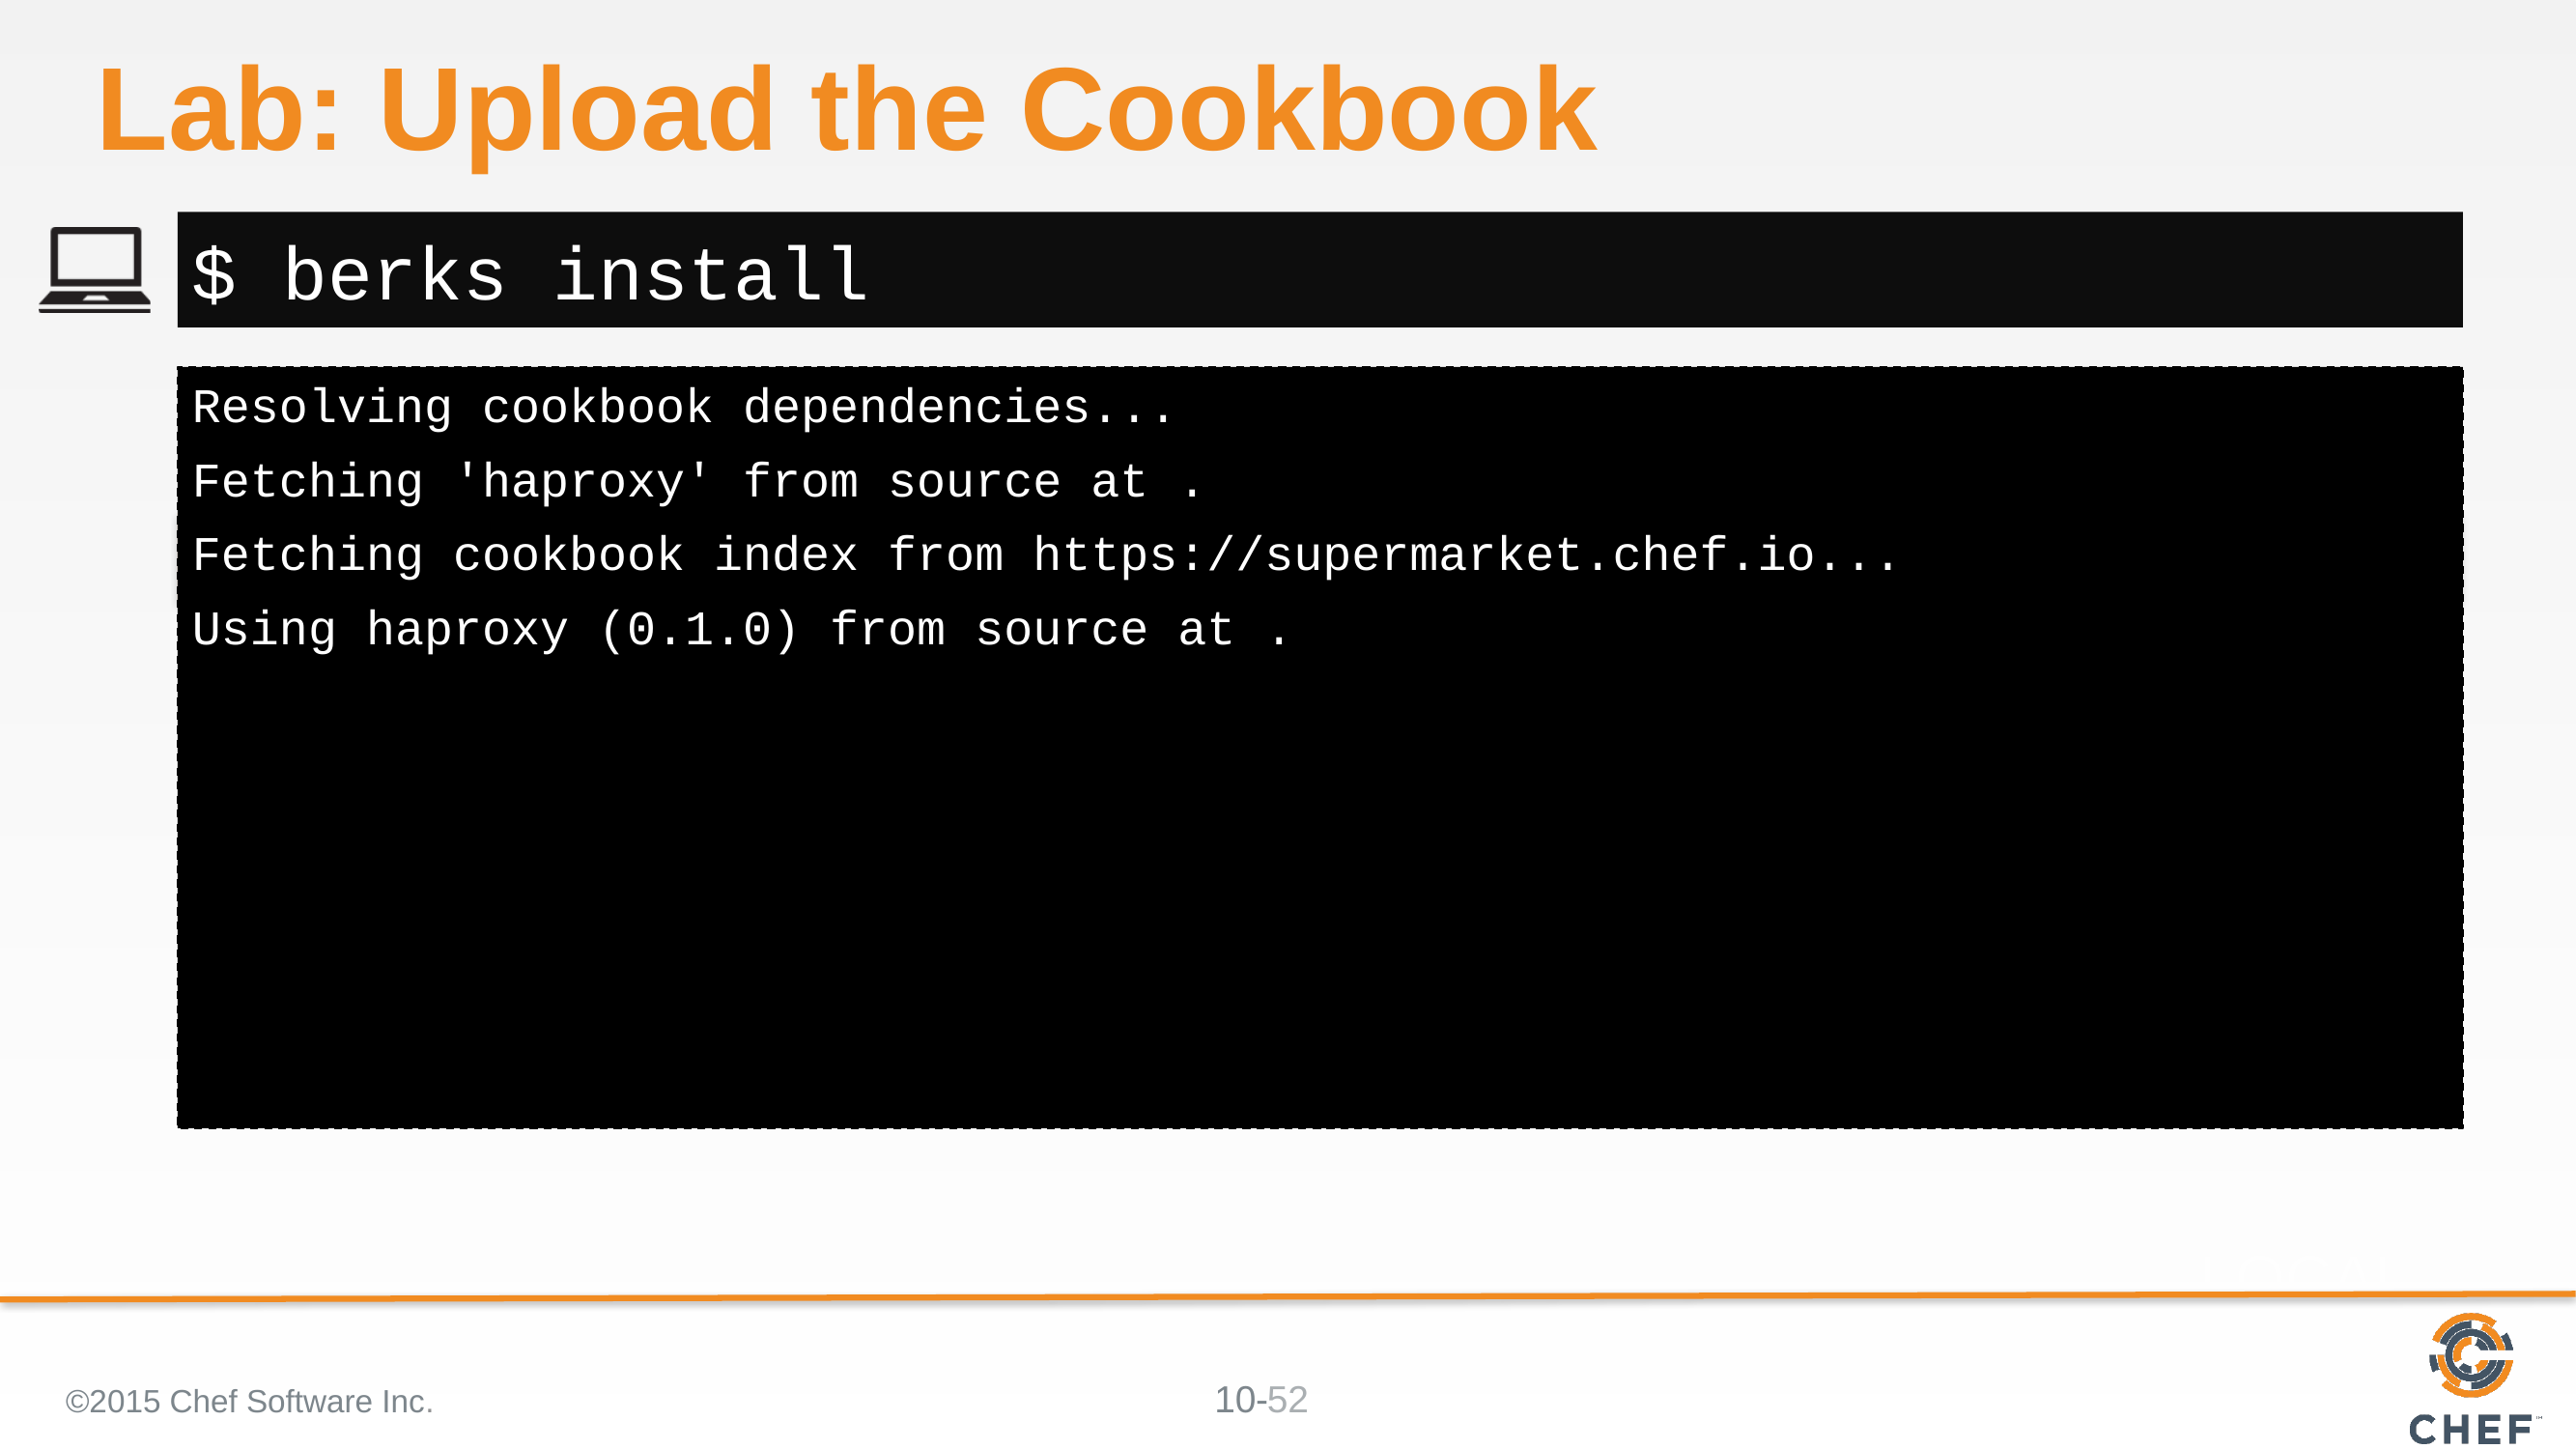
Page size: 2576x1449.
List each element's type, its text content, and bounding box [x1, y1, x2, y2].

footer ©2015 Chef Software Inc. [51, 1359, 952, 1440]
list Resolving cookbook dependencies... Fetching 'haproxy' from source at . Fetching cookbook index from https://supermarket.chef.io... Using haproxy (0.1.0) from source at . [177, 366, 2464, 1129]
picture [2399, 1297, 2550, 1449]
list $ berks install [177, 212, 2463, 327]
title Lab: Upload the Cookbook [96, 48, 2463, 180]
slide_number 52 [998, 1359, 1578, 1437]
